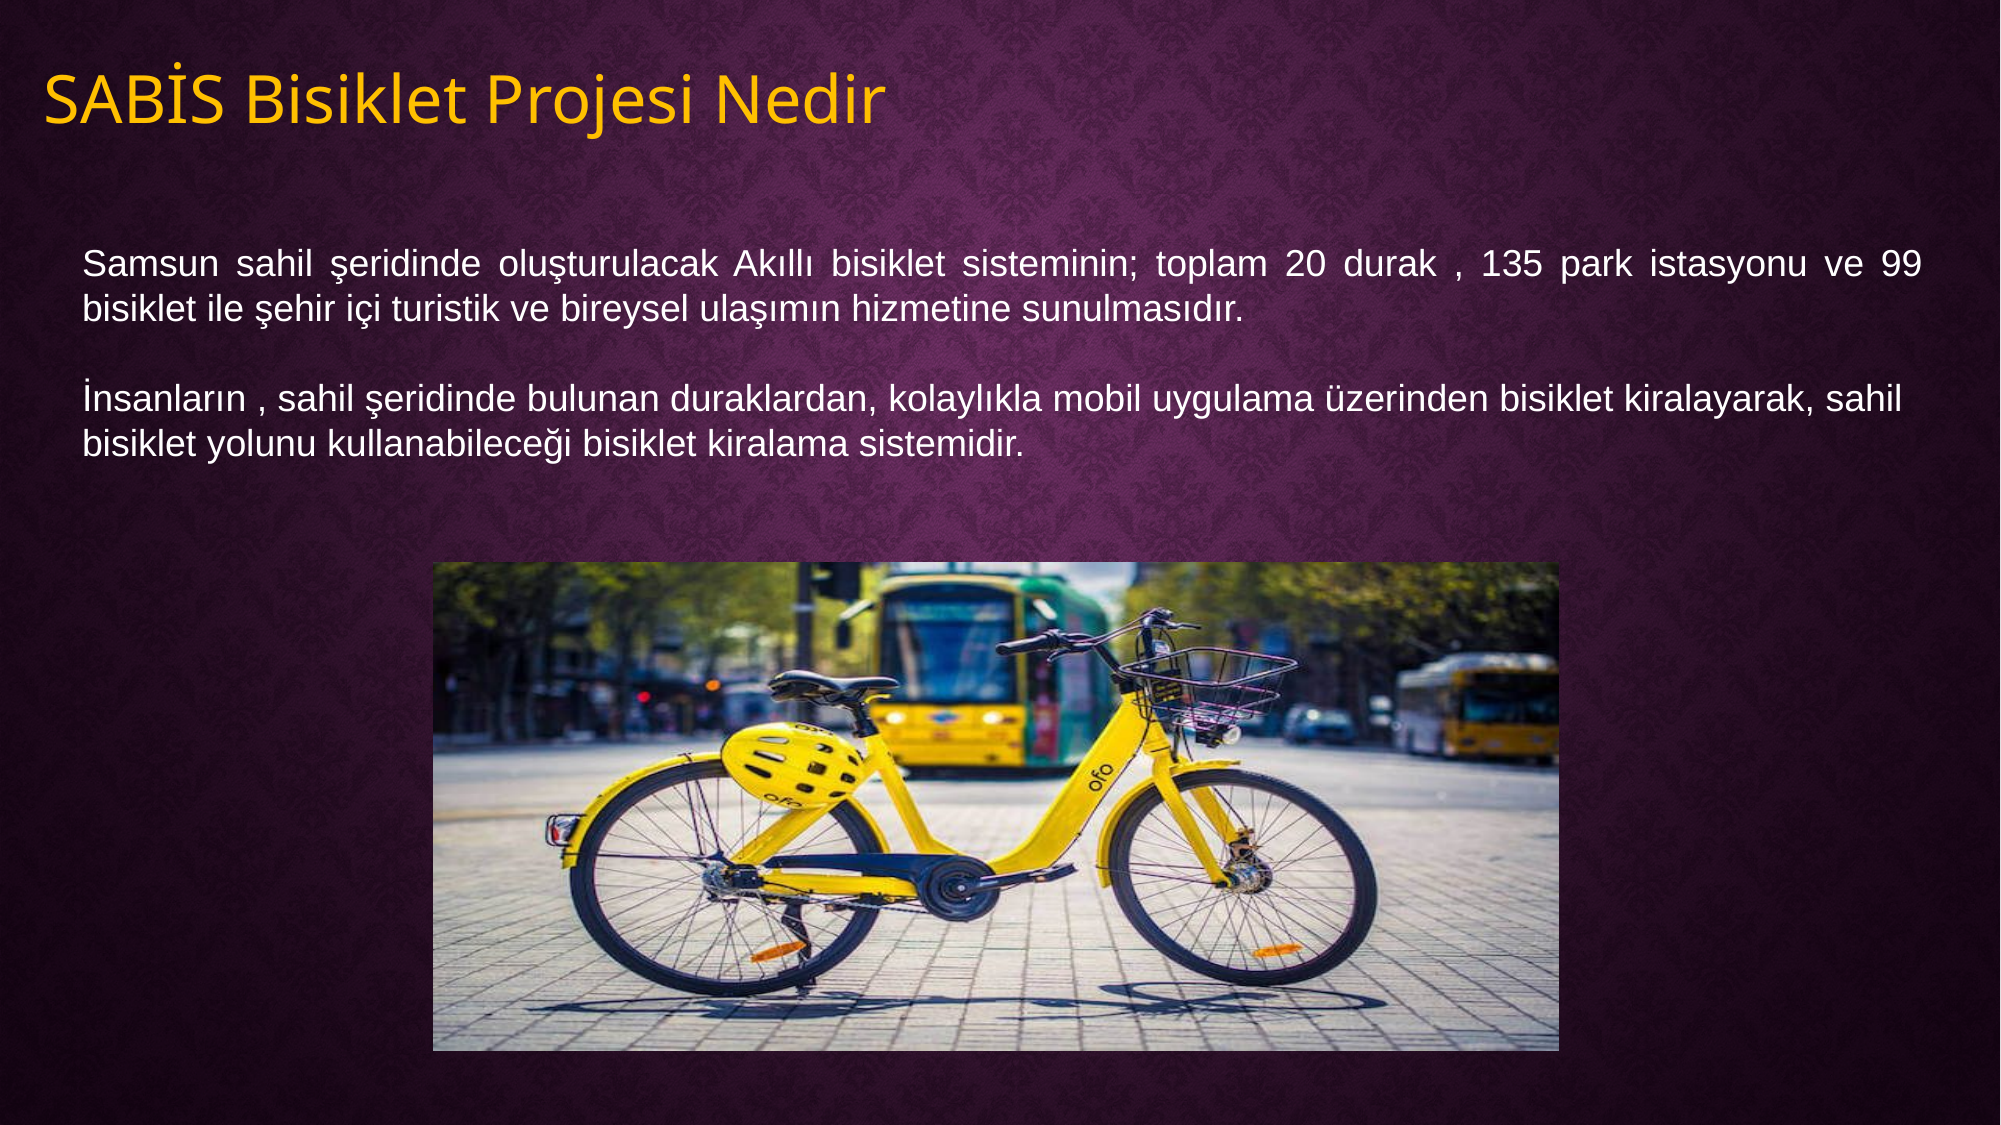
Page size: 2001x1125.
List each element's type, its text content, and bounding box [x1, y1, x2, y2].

subtitle SABİS Bisiklet Projesi Nedir [29, 33, 1963, 230]
text_box Samsun sahil şeridinde oluşturulacak Akıllı bisiklet sisteminin; toplam 20 durak , 135 park istasyonu ve 99 bisiklet ile şehir içi turistik ve bireysel ulaşımın hizmetine sunulmasıdır. İnsanların , sahil şeridinde bulunan duraklardan, kolaylıkla mobil uygulama üzerinden bisiklet kiralayarak, sahil bisiklet yolunu kullanabileceği bisiklet kiralama sistemidir. [67, 231, 1938, 966]
picture [432, 561, 1559, 1052]
